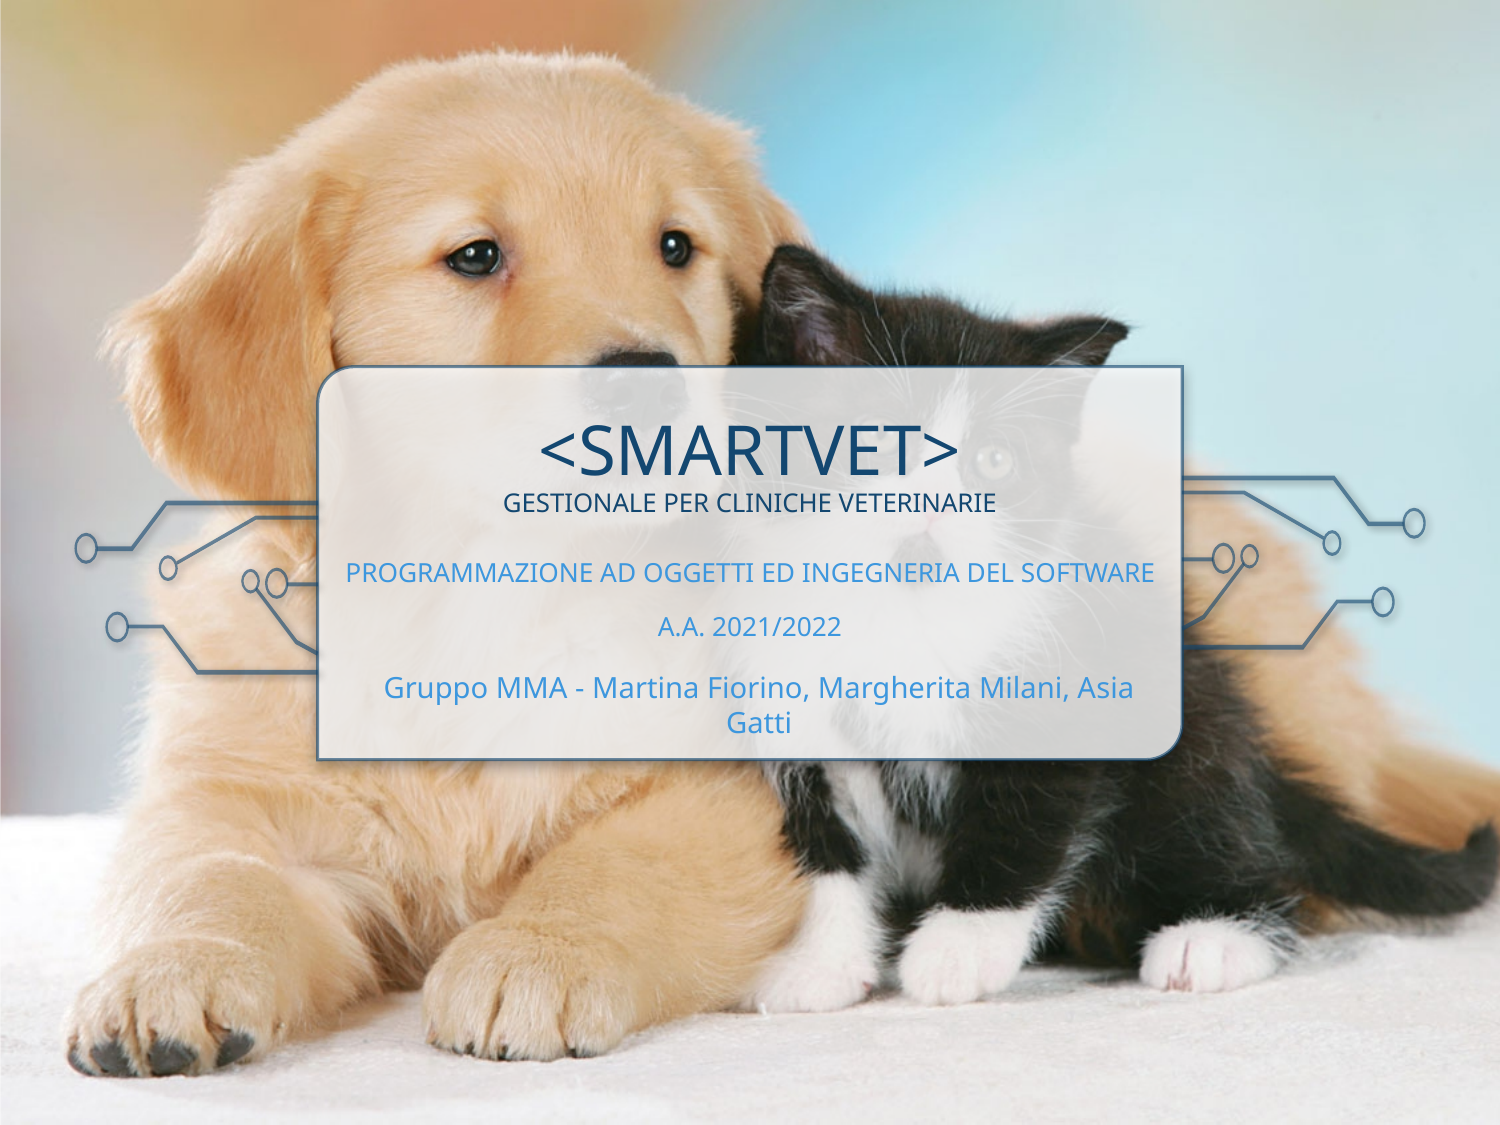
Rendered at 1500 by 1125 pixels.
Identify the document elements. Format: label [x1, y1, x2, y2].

picture [0, 0, 1500, 1125]
text_box [74, 366, 1426, 760]
